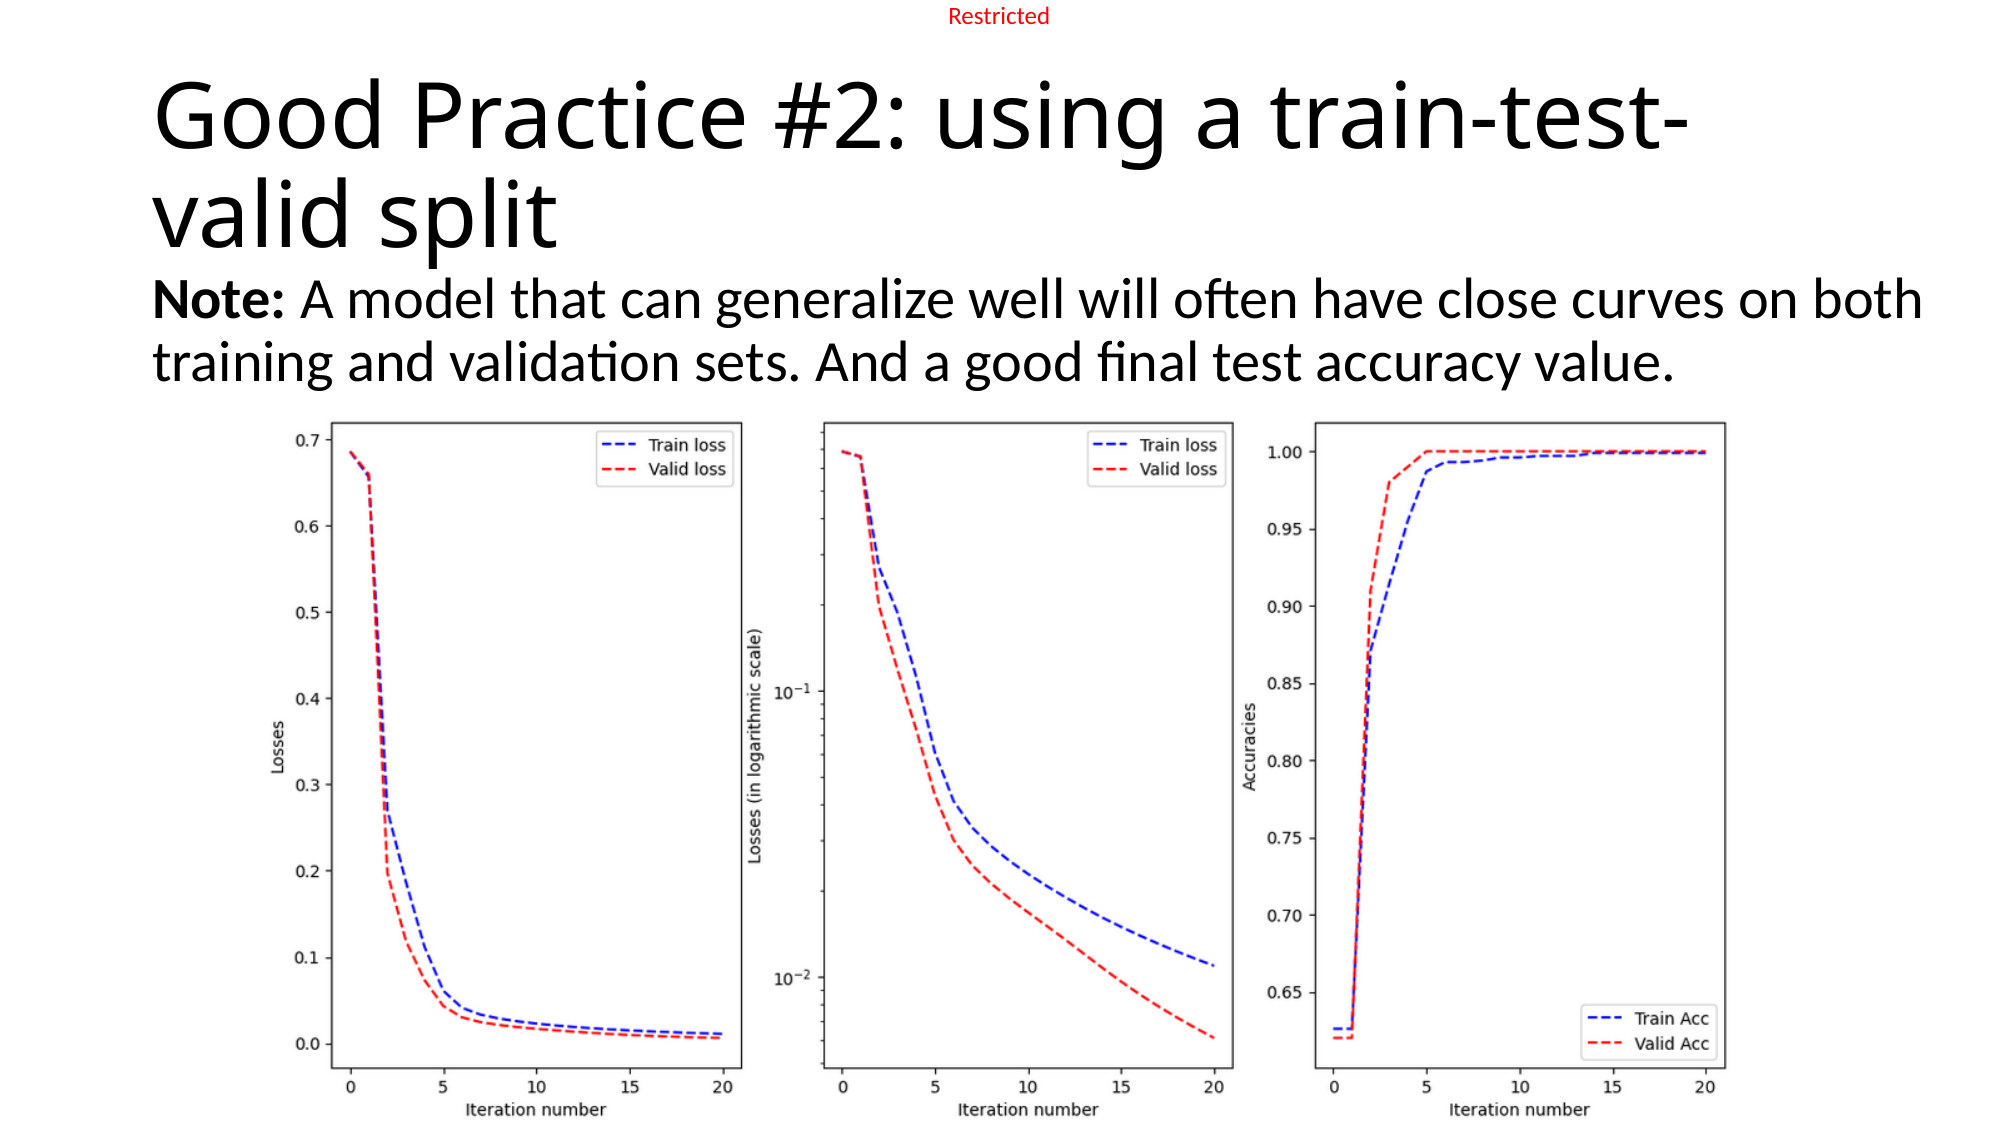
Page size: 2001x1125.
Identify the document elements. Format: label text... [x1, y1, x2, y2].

title Good Practice #2: using a train-test-valid split [137, 59, 1863, 260]
picture [262, 413, 1738, 1125]
list Note: A model that can generalize well will often have close curves on both training and validation sets. And a good final test accuracy value. [137, 260, 1961, 1014]
